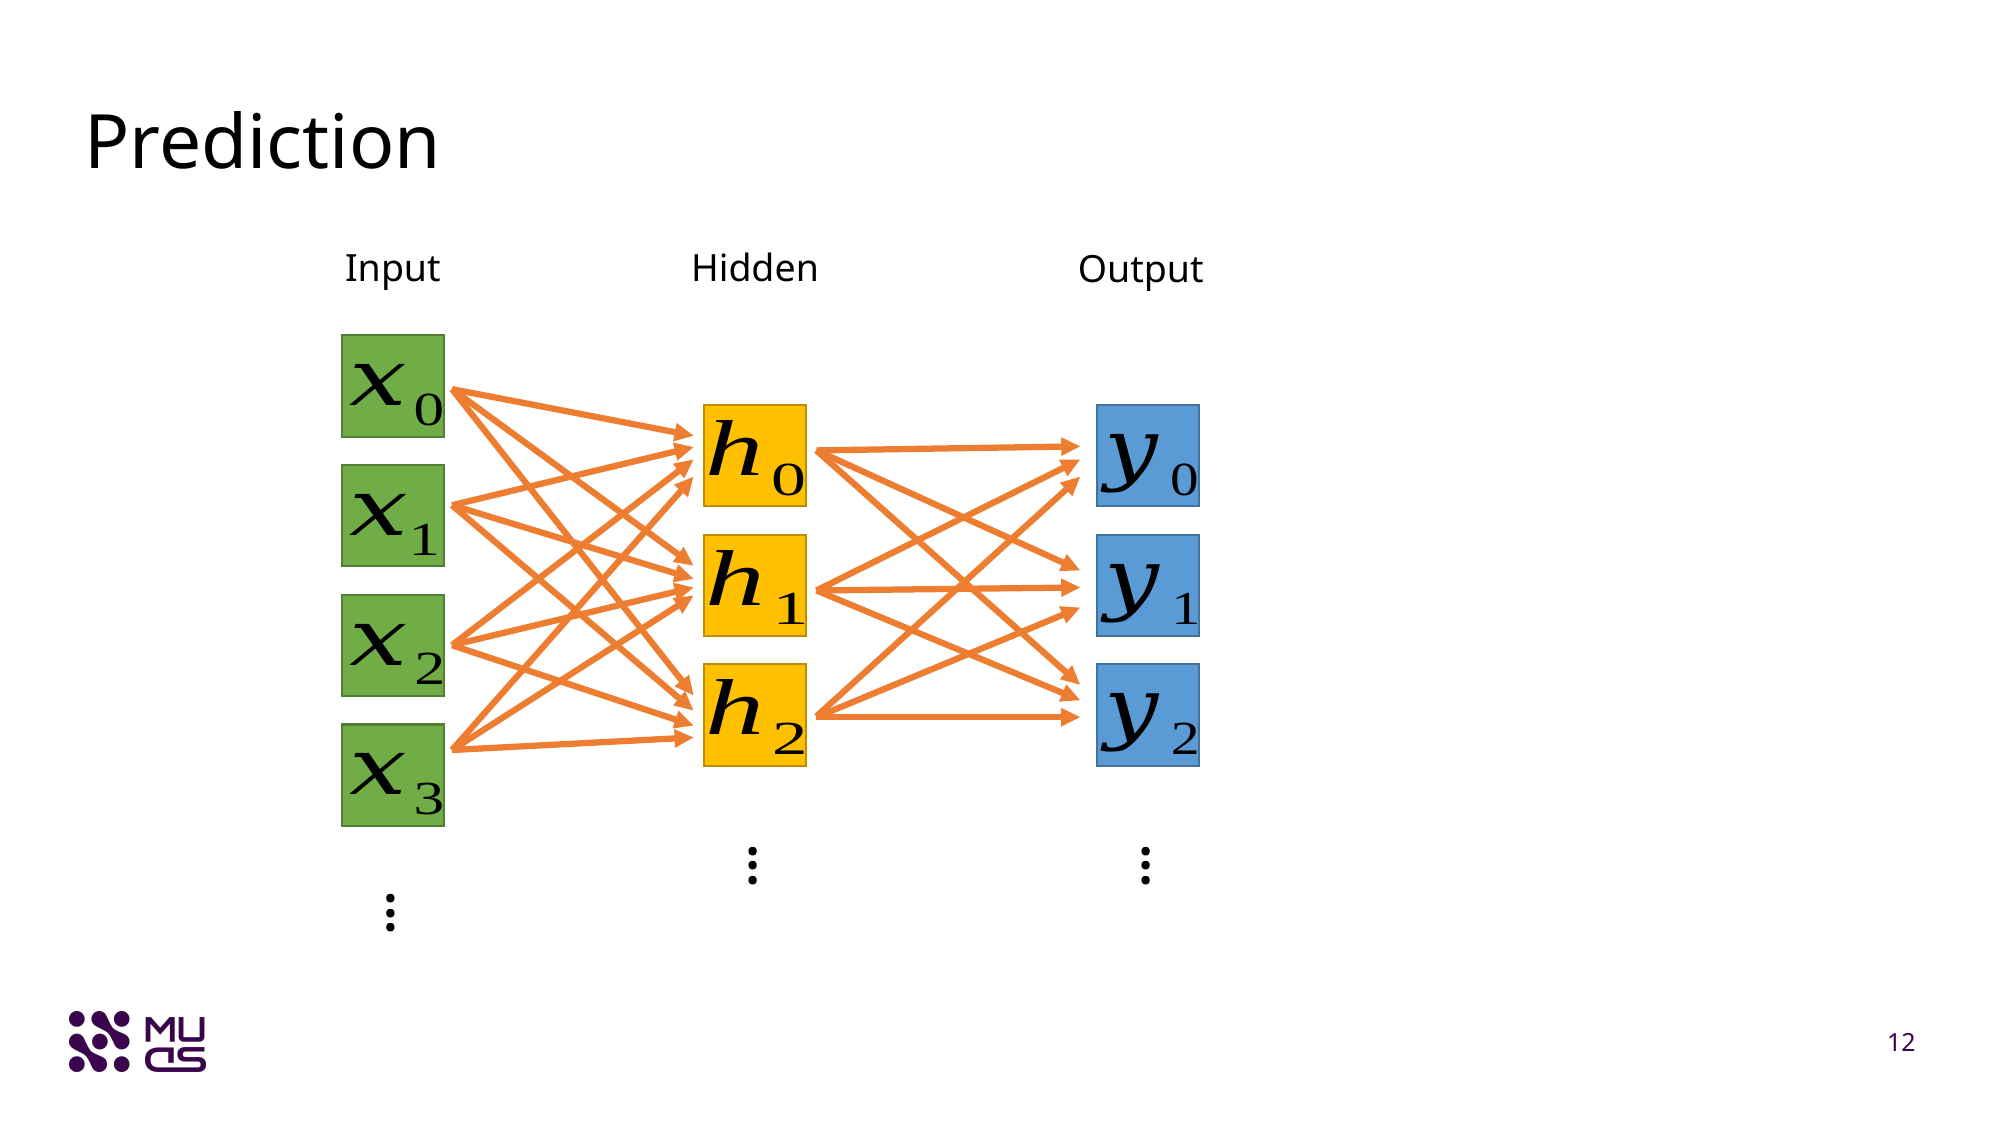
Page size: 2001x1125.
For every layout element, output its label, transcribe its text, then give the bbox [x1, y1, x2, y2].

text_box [452, 587, 694, 595]
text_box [816, 607, 1066, 717]
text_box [452, 389, 694, 447]
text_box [816, 446, 1066, 450]
text_box ··· [717, 795, 793, 938]
text_box Hidden [676, 236, 834, 297]
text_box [452, 476, 694, 505]
slide_number 12 [1862, 1013, 1931, 1074]
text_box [452, 459, 694, 476]
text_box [816, 450, 1066, 587]
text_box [816, 590, 1066, 607]
title Prediction [69, 84, 1931, 204]
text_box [452, 505, 694, 587]
picture [69, 1011, 206, 1072]
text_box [1066, 237, 1215, 938]
text_box ··· [355, 842, 431, 985]
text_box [452, 737, 694, 750]
text_box Input [330, 236, 456, 297]
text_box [452, 595, 694, 737]
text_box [452, 447, 694, 459]
